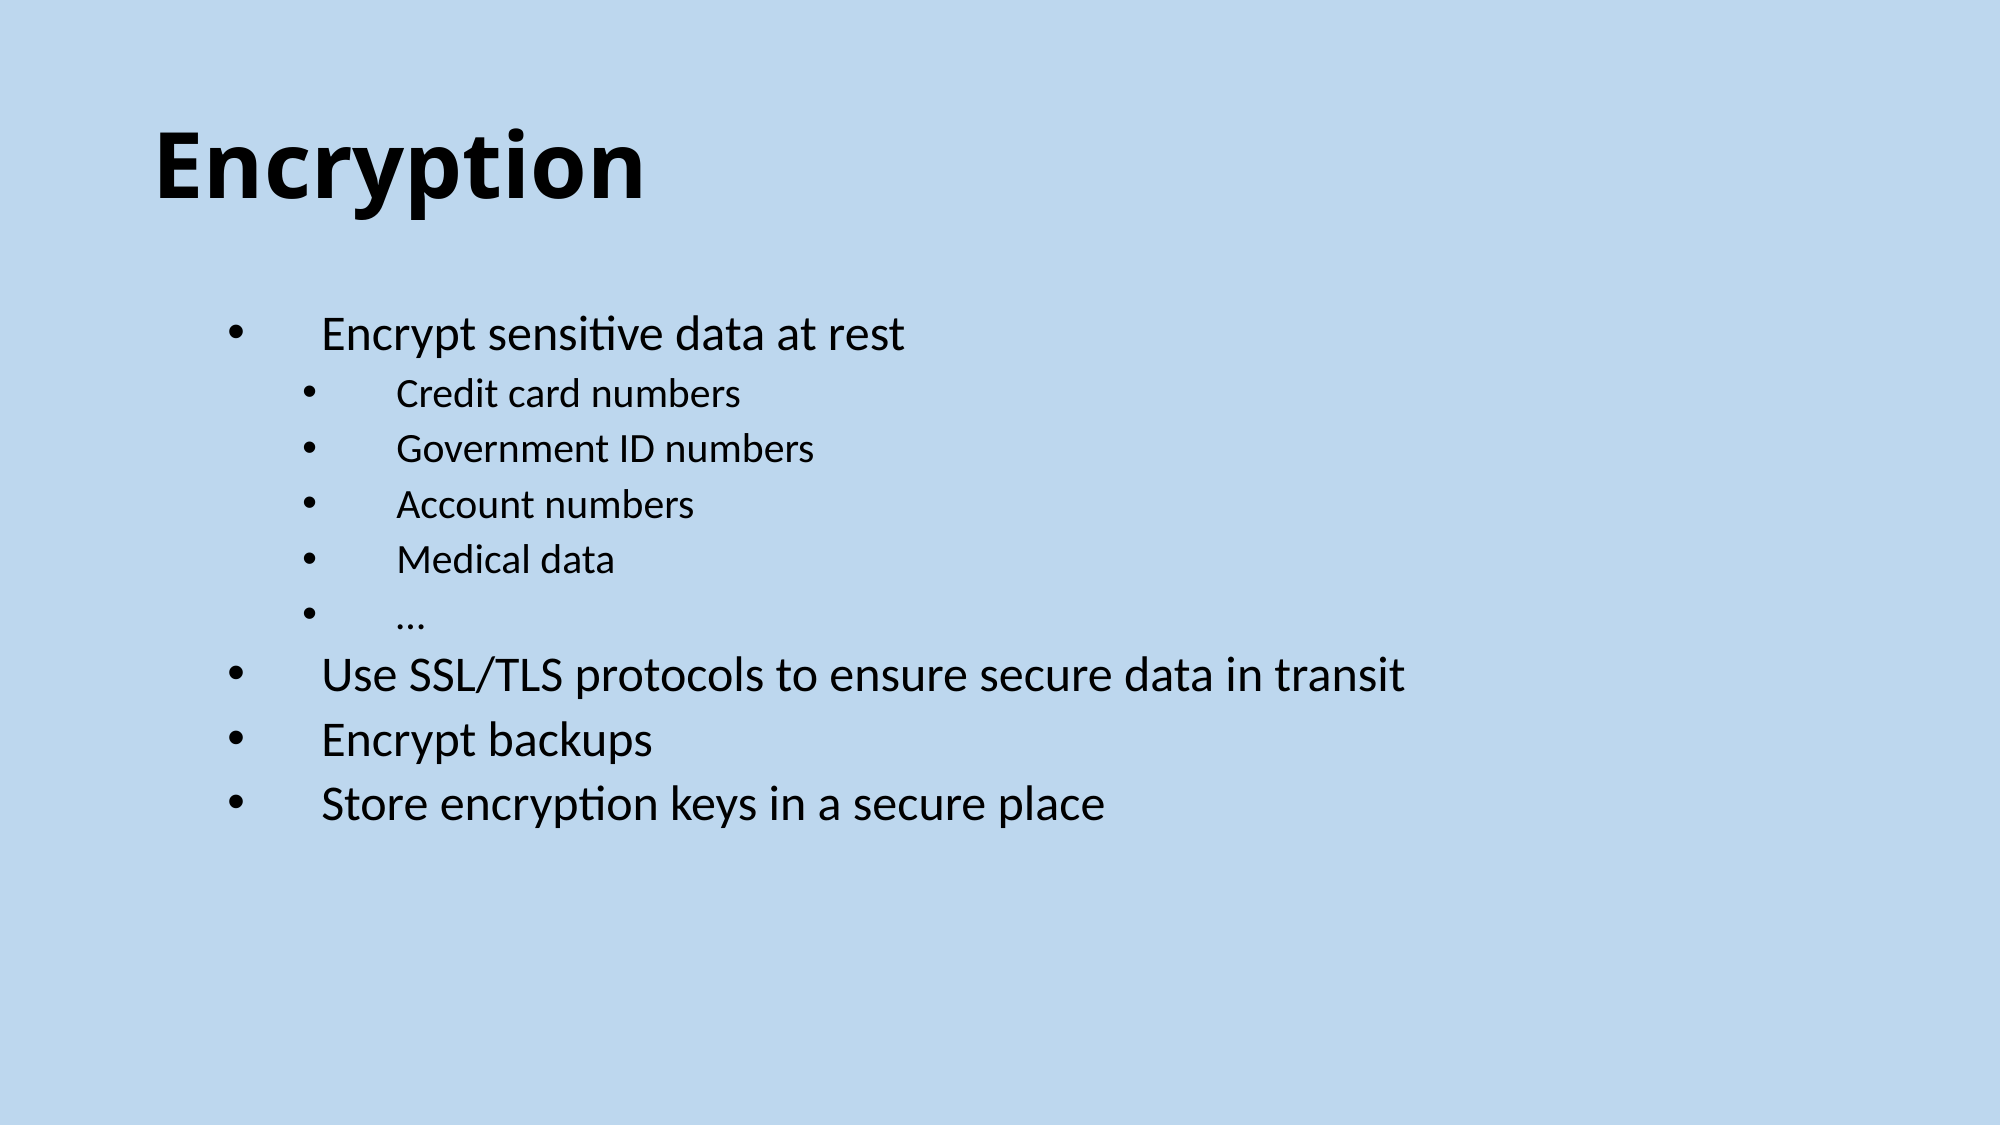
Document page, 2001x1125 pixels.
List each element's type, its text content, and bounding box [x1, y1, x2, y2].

list Encrypt sensitive data at rest Credit card numbers Government ID numbers Account numbers Medical data … Use SSL/TLS protocols to ensure secure data in transit Encrypt backups Store encryption keys in a secure place [137, 299, 1863, 1014]
title Encryption [137, 59, 1863, 278]
